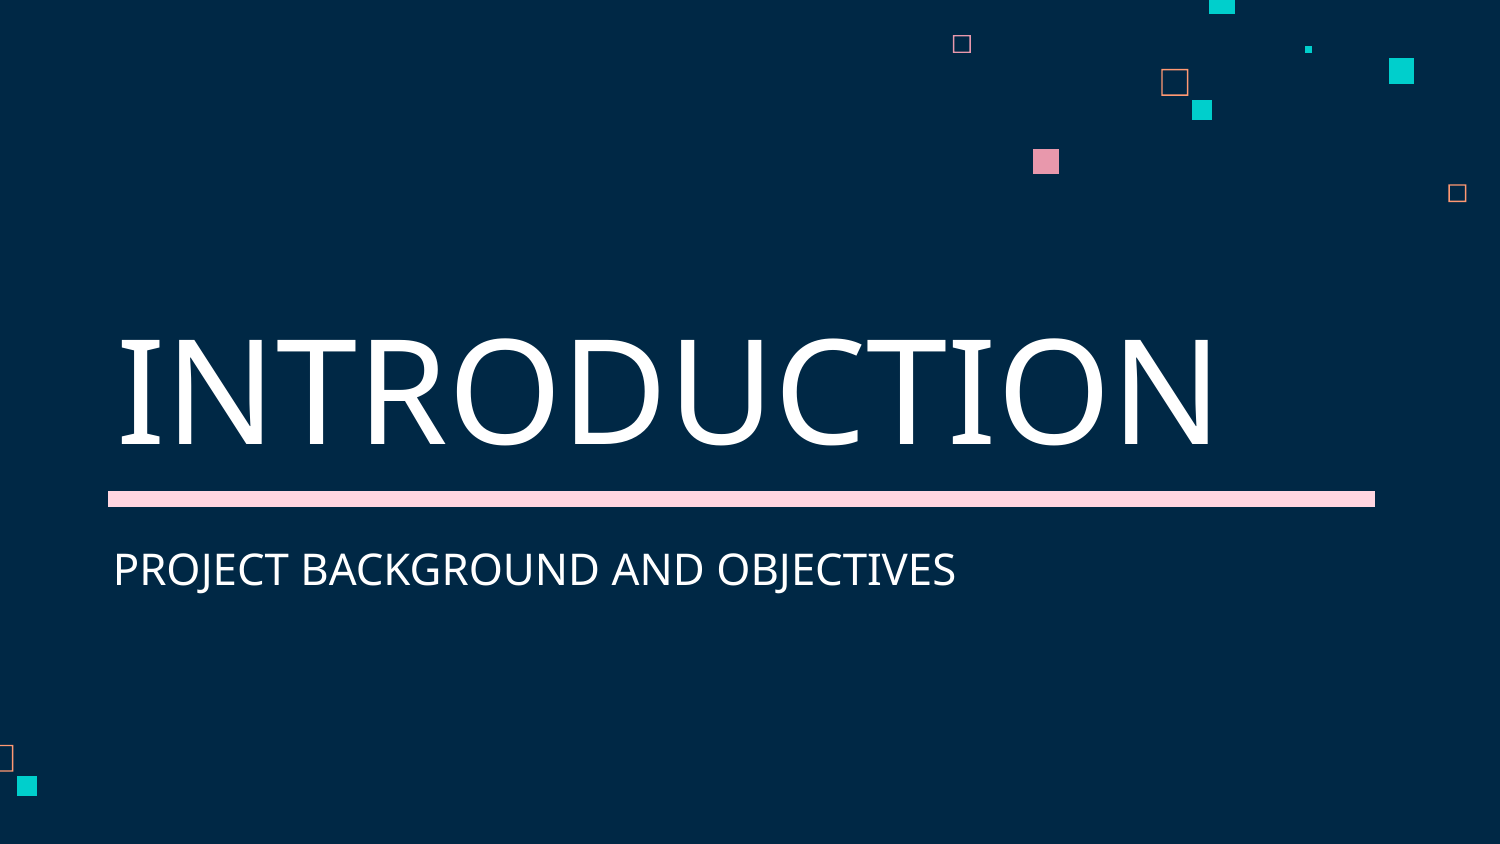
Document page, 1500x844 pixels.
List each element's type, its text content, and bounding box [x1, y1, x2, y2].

text_box [106, 490, 1376, 508]
title INTRODUCTION [101, 67, 1392, 489]
list PROJECT BACKGROUND AND OBJECTIVES [97, 527, 1389, 784]
